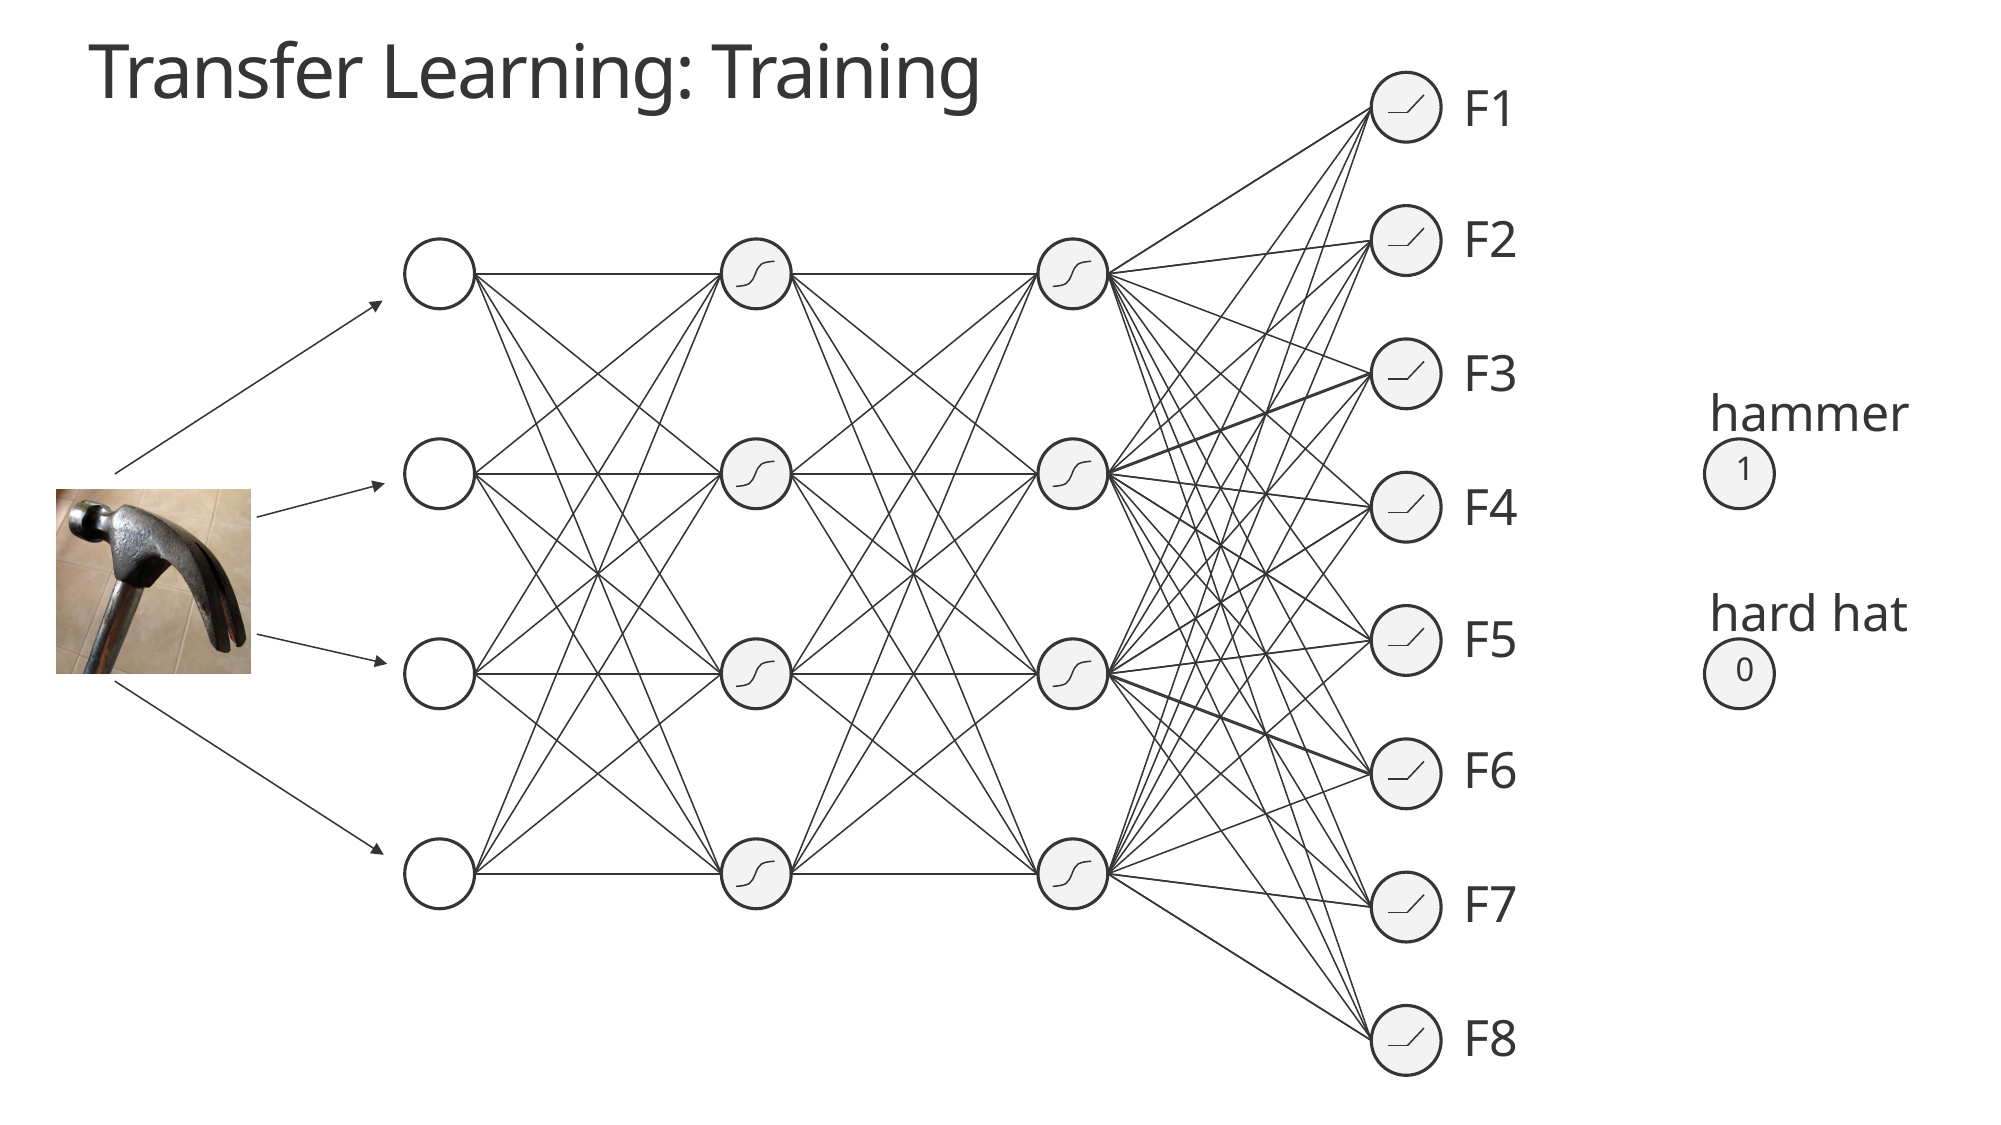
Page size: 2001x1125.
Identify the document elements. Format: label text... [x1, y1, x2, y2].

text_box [1052, 261, 1092, 287]
text_box [404, 638, 474, 709]
text_box 0 [1706, 635, 1778, 706]
text_box F7 [1443, 852, 1686, 952]
text_box [1372, 472, 1442, 543]
text_box F6 [1443, 718, 1686, 818]
text_box [1038, 638, 1107, 709]
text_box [474, 273, 722, 473]
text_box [1388, 361, 1425, 380]
text_box [721, 838, 792, 909]
text_box [404, 838, 475, 909]
text_box [721, 238, 792, 309]
text_box [1371, 1005, 1442, 1076]
text_box [1372, 605, 1442, 676]
text_box F3 [1443, 321, 1686, 420]
text_box [1038, 438, 1107, 509]
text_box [114, 680, 385, 856]
text_box [1372, 338, 1442, 409]
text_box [1388, 627, 1425, 646]
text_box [1388, 227, 1425, 246]
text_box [1388, 1027, 1425, 1046]
text_box [1038, 838, 1107, 909]
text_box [474, 473, 722, 874]
text_box [404, 238, 475, 309]
text_box hammer [1689, 361, 1932, 460]
text_box [1372, 738, 1442, 809]
text_box [404, 438, 474, 509]
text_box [789, 473, 1038, 874]
text_box F1 [1443, 55, 1686, 155]
text_box hard hat [1689, 561, 1993, 661]
text_box [1372, 205, 1442, 276]
text_box [1372, 872, 1442, 942]
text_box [256, 483, 386, 518]
text_box F5 [1443, 587, 1686, 687]
title Transfer Learning: Training [68, 14, 1932, 140]
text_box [735, 461, 775, 487]
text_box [1107, 773, 1372, 874]
text_box [722, 438, 789, 509]
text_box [789, 273, 1038, 473]
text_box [735, 661, 775, 687]
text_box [1388, 761, 1425, 780]
text_box F4 [1443, 455, 1686, 554]
text_box F2 [1443, 187, 1686, 287]
text_box F8 [1443, 986, 1686, 1086]
text_box [1038, 238, 1107, 309]
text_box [1052, 461, 1092, 487]
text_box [256, 633, 388, 665]
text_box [735, 860, 775, 887]
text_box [1388, 94, 1425, 113]
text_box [1107, 908, 1372, 1040]
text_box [114, 300, 383, 475]
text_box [1388, 894, 1425, 913]
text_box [1052, 661, 1092, 687]
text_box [1052, 860, 1092, 887]
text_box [735, 261, 775, 287]
picture [56, 488, 251, 674]
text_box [1107, 675, 1372, 773]
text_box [1107, 106, 1372, 674]
text_box 1 [1706, 434, 1783, 506]
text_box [1107, 875, 1372, 908]
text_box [1388, 494, 1425, 513]
text_box [722, 638, 789, 709]
